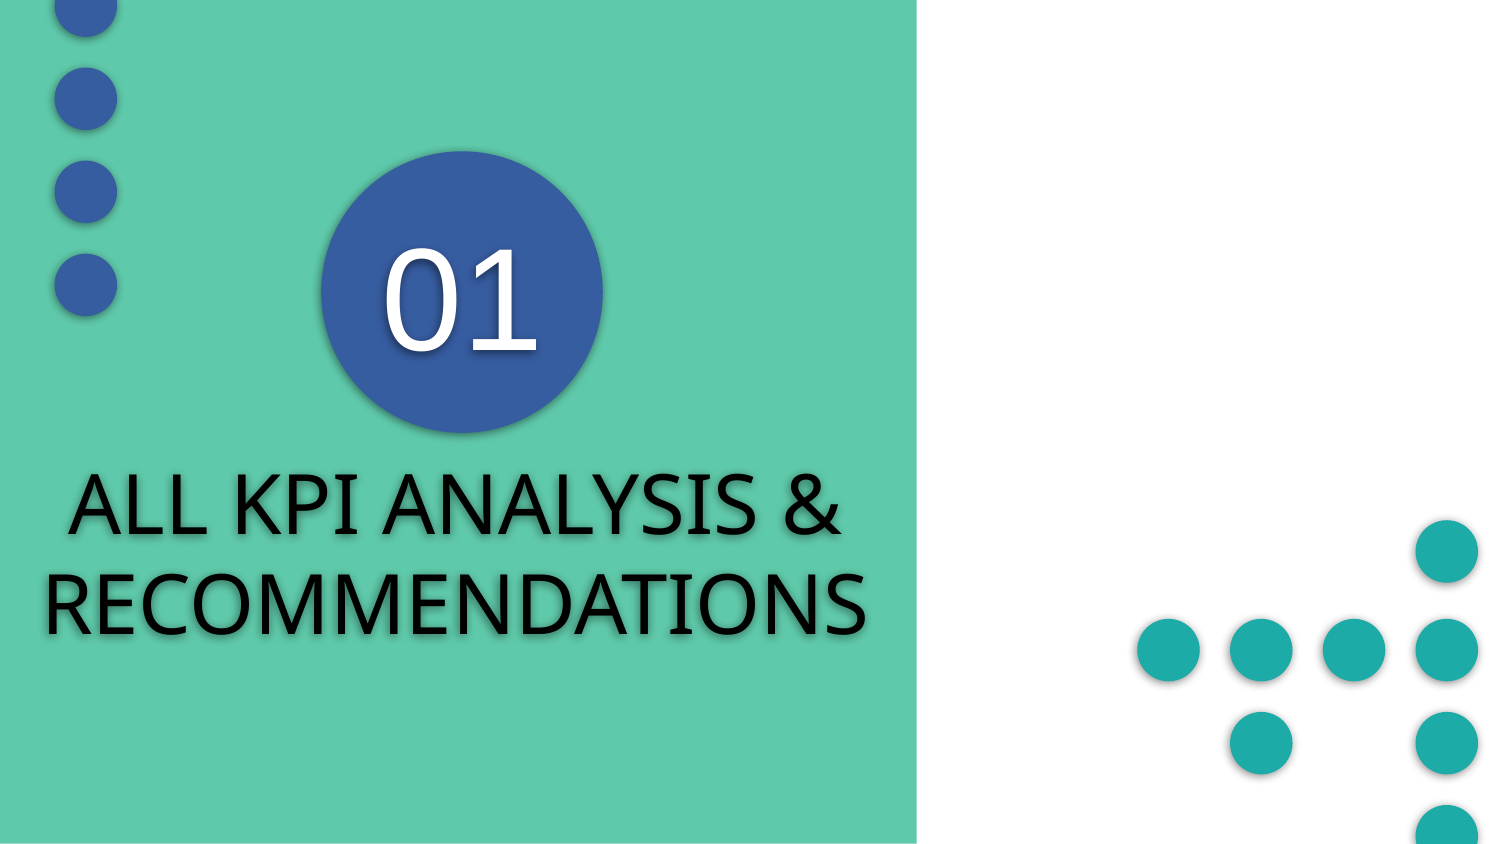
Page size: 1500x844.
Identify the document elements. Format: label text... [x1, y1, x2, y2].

text_box [342, 151, 582, 218]
text_box [1322, 618, 1386, 682]
text_box [346, 372, 578, 433]
title 01 [321, 223, 603, 362]
text_box [1415, 520, 1479, 583]
title ALL KPI ANALYSIS & RECOMMENDATIONS [0, 448, 912, 655]
text_box [1230, 711, 1293, 775]
text_box [1230, 618, 1293, 682]
text_box [1415, 804, 1479, 844]
text_box [1415, 618, 1479, 682]
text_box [54, 0, 118, 317]
text_box [1137, 618, 1200, 682]
text_box [1415, 711, 1479, 775]
